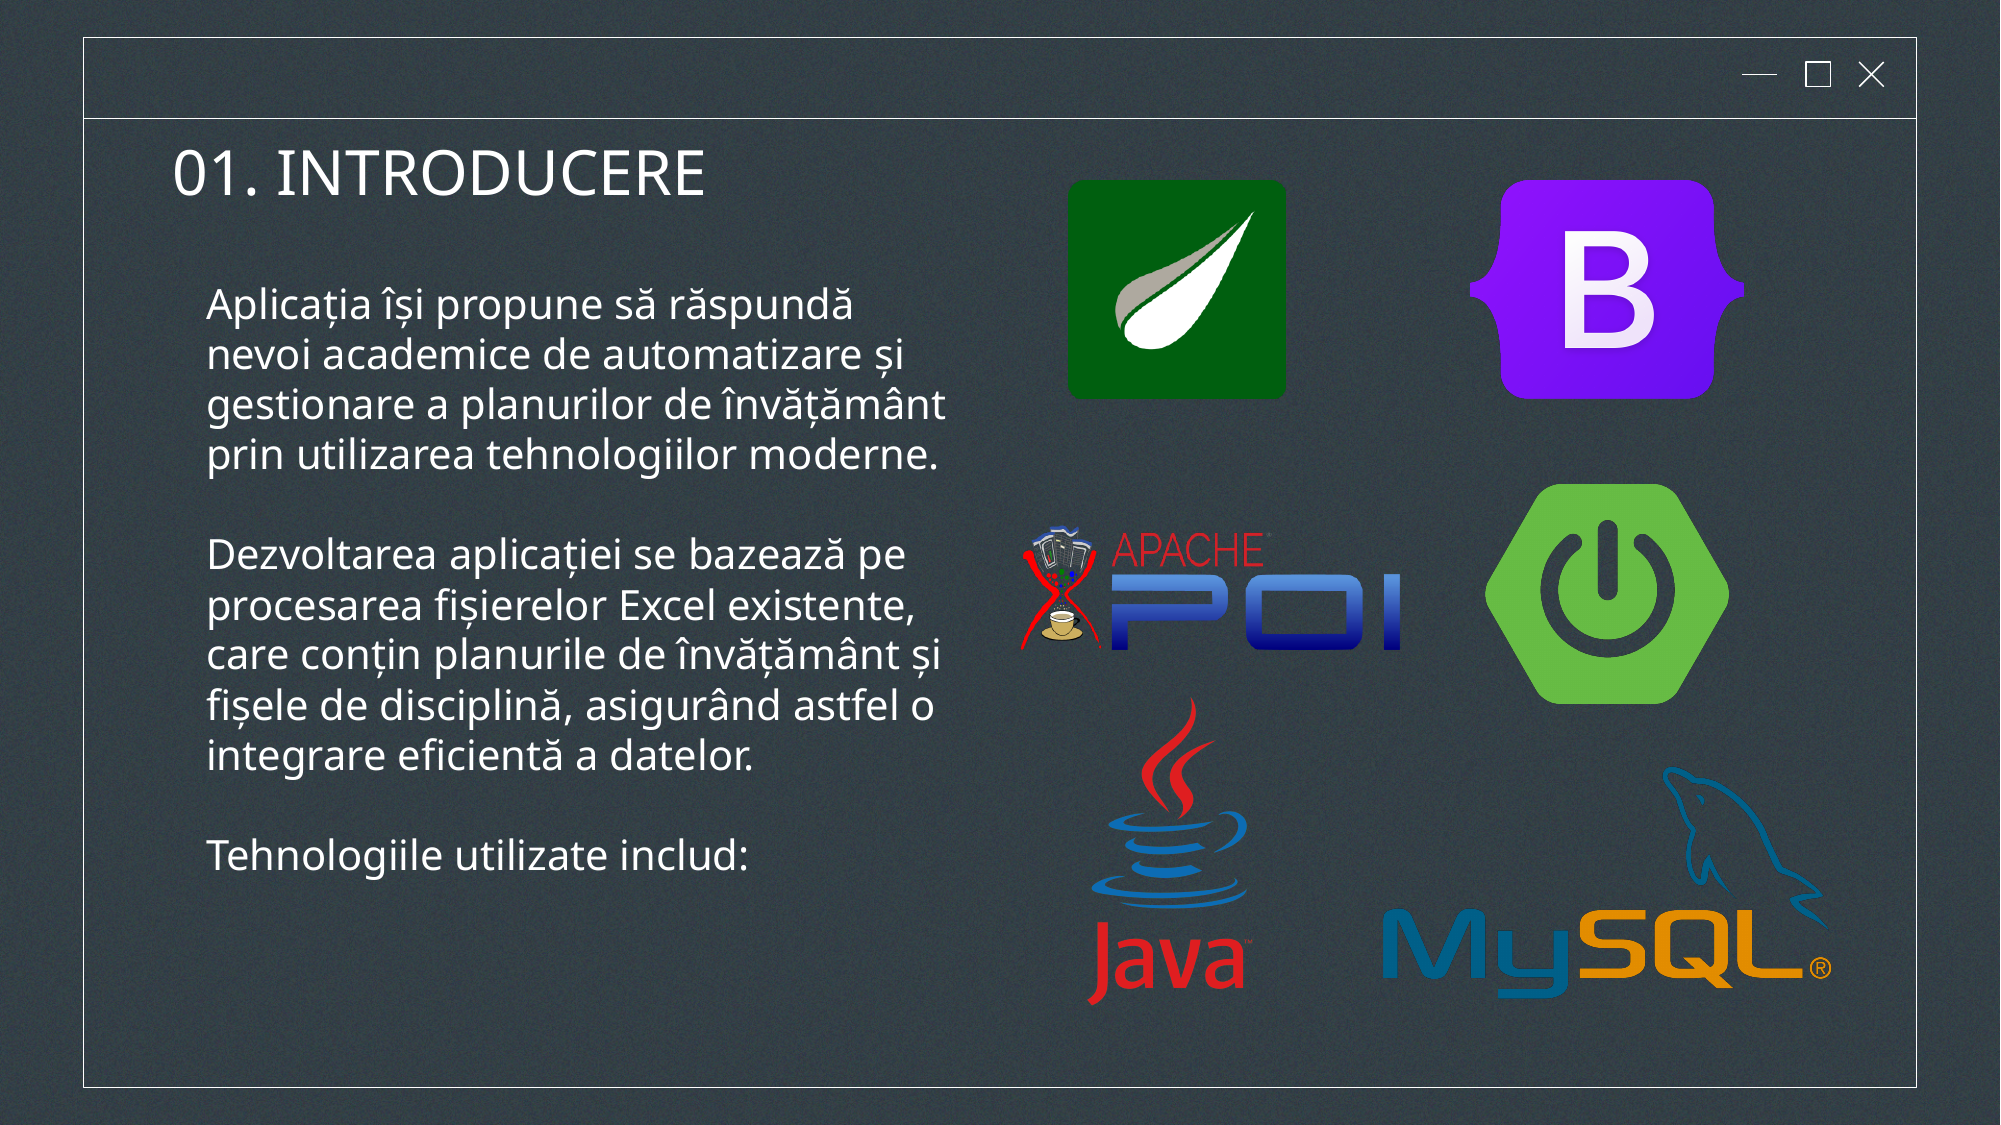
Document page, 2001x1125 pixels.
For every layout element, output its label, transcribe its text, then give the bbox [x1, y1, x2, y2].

title 01. INTRODUCERE [157, 117, 1843, 243]
picture [0, 0, 2000, 1125]
list Aplicația își propune să răspundă nevoi academice de automatizare și gestionare a planurilor de învățământ prin utilizarea tehnologiilor moderne. Dezvoltarea aplicației se bazează pe procesarea fișierelor Excel existente, care conțin planurile de învățământ și fișele de disciplină, asigurând astfel o integrare eficientă a datelor. Tehnologiile utilizate includ: [157, 263, 980, 1009]
